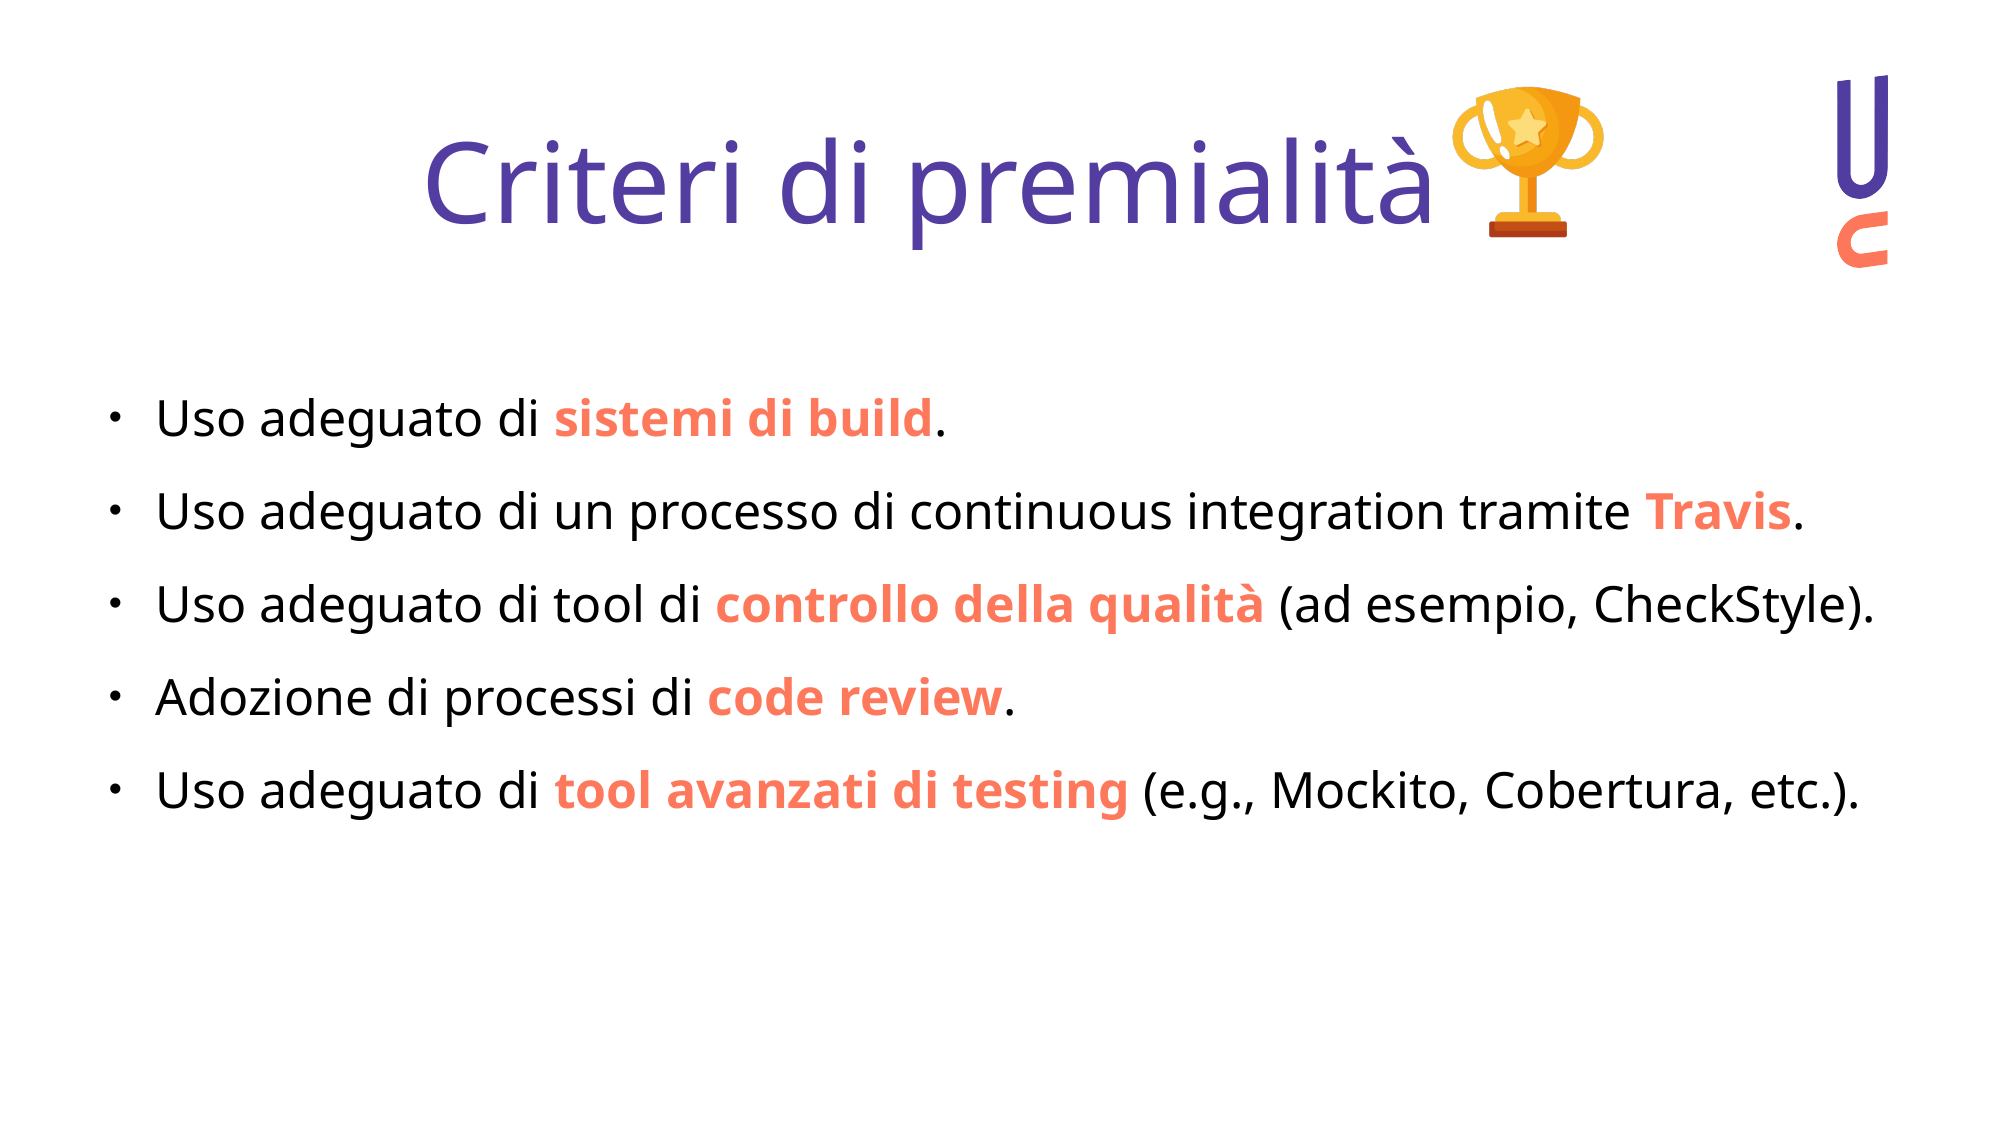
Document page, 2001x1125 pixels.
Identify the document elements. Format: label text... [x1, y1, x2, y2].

text_box Criteri di premialità [406, 103, 1434, 254]
list Uso adeguato di sistemi di build. Uso adeguato di un processo di continuous integration tramite Travis. Uso adeguato di tool di controllo della qualità (ad esempio, CheckStyle). Adozione di processi di code review. Uso adeguato di tool avanzati di testing (e.g., Mockito, Cobertura, etc.). [93, 367, 1907, 1113]
picture [1837, 75, 1888, 268]
picture [1434, 68, 1622, 256]
